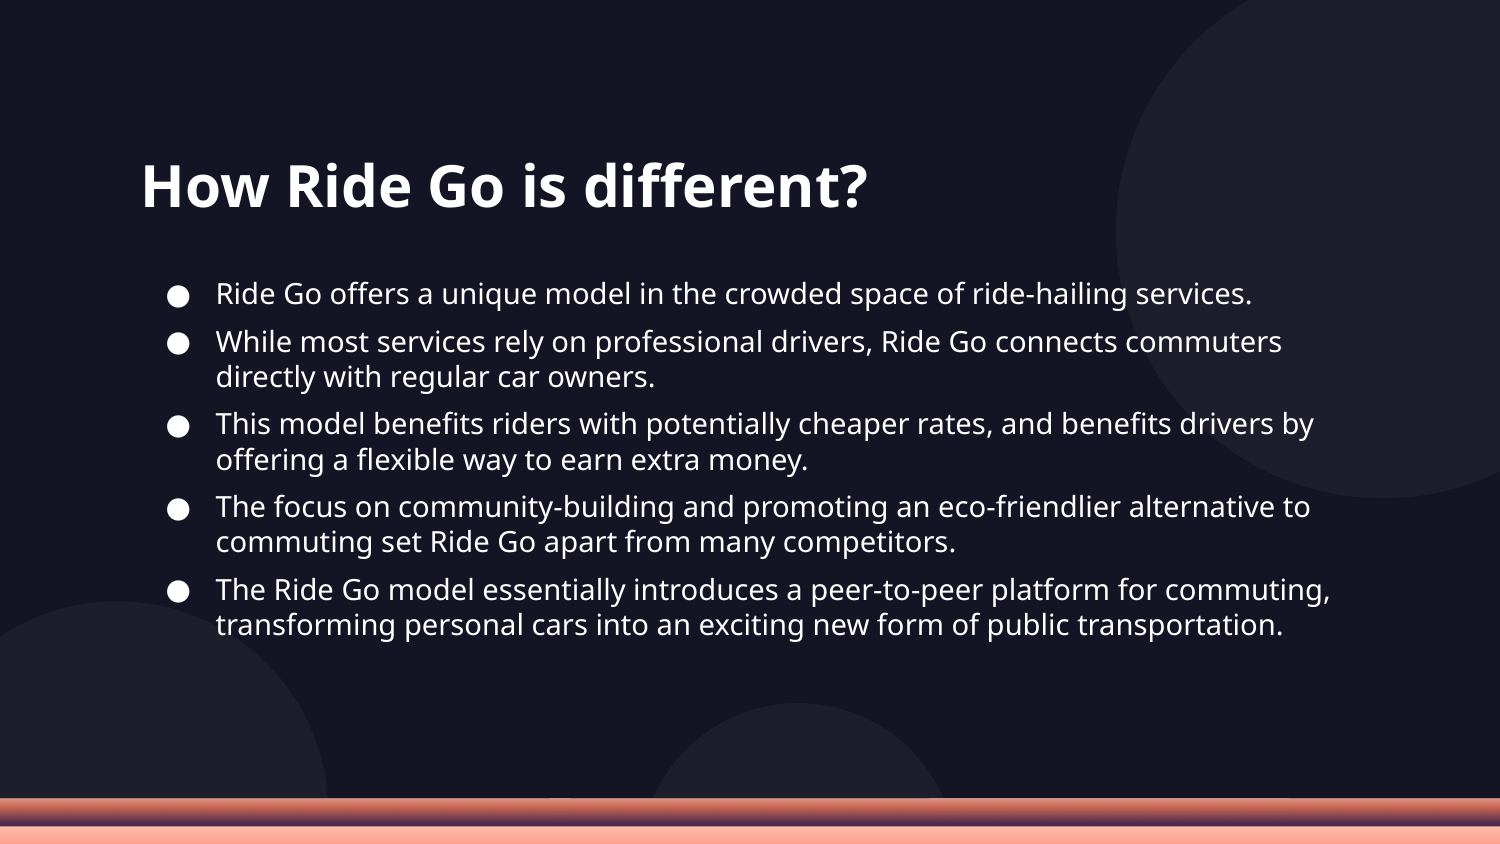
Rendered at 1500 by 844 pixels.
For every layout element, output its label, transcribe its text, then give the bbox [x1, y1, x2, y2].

subtitle Ride Go offers a unique model in the crowded space of ride-hailing services. While most services rely on professional drivers, Ride Go connects commuters directly with regular car owners. This model benefits riders with potentially cheaper rates, and benefits drivers by offering a flexible way to earn extra money. The focus on community-building and promoting an eco-friendlier alternative to commuting set Ride Go apart from many competitors. The Ride Go model essentially introduces a peer-to-peer platform for commuting, transforming personal cars into an exciting new form of public transportation. [125, 260, 1375, 730]
picture [0, 798, 1500, 844]
title How Ride Go is different? [125, 141, 935, 236]
